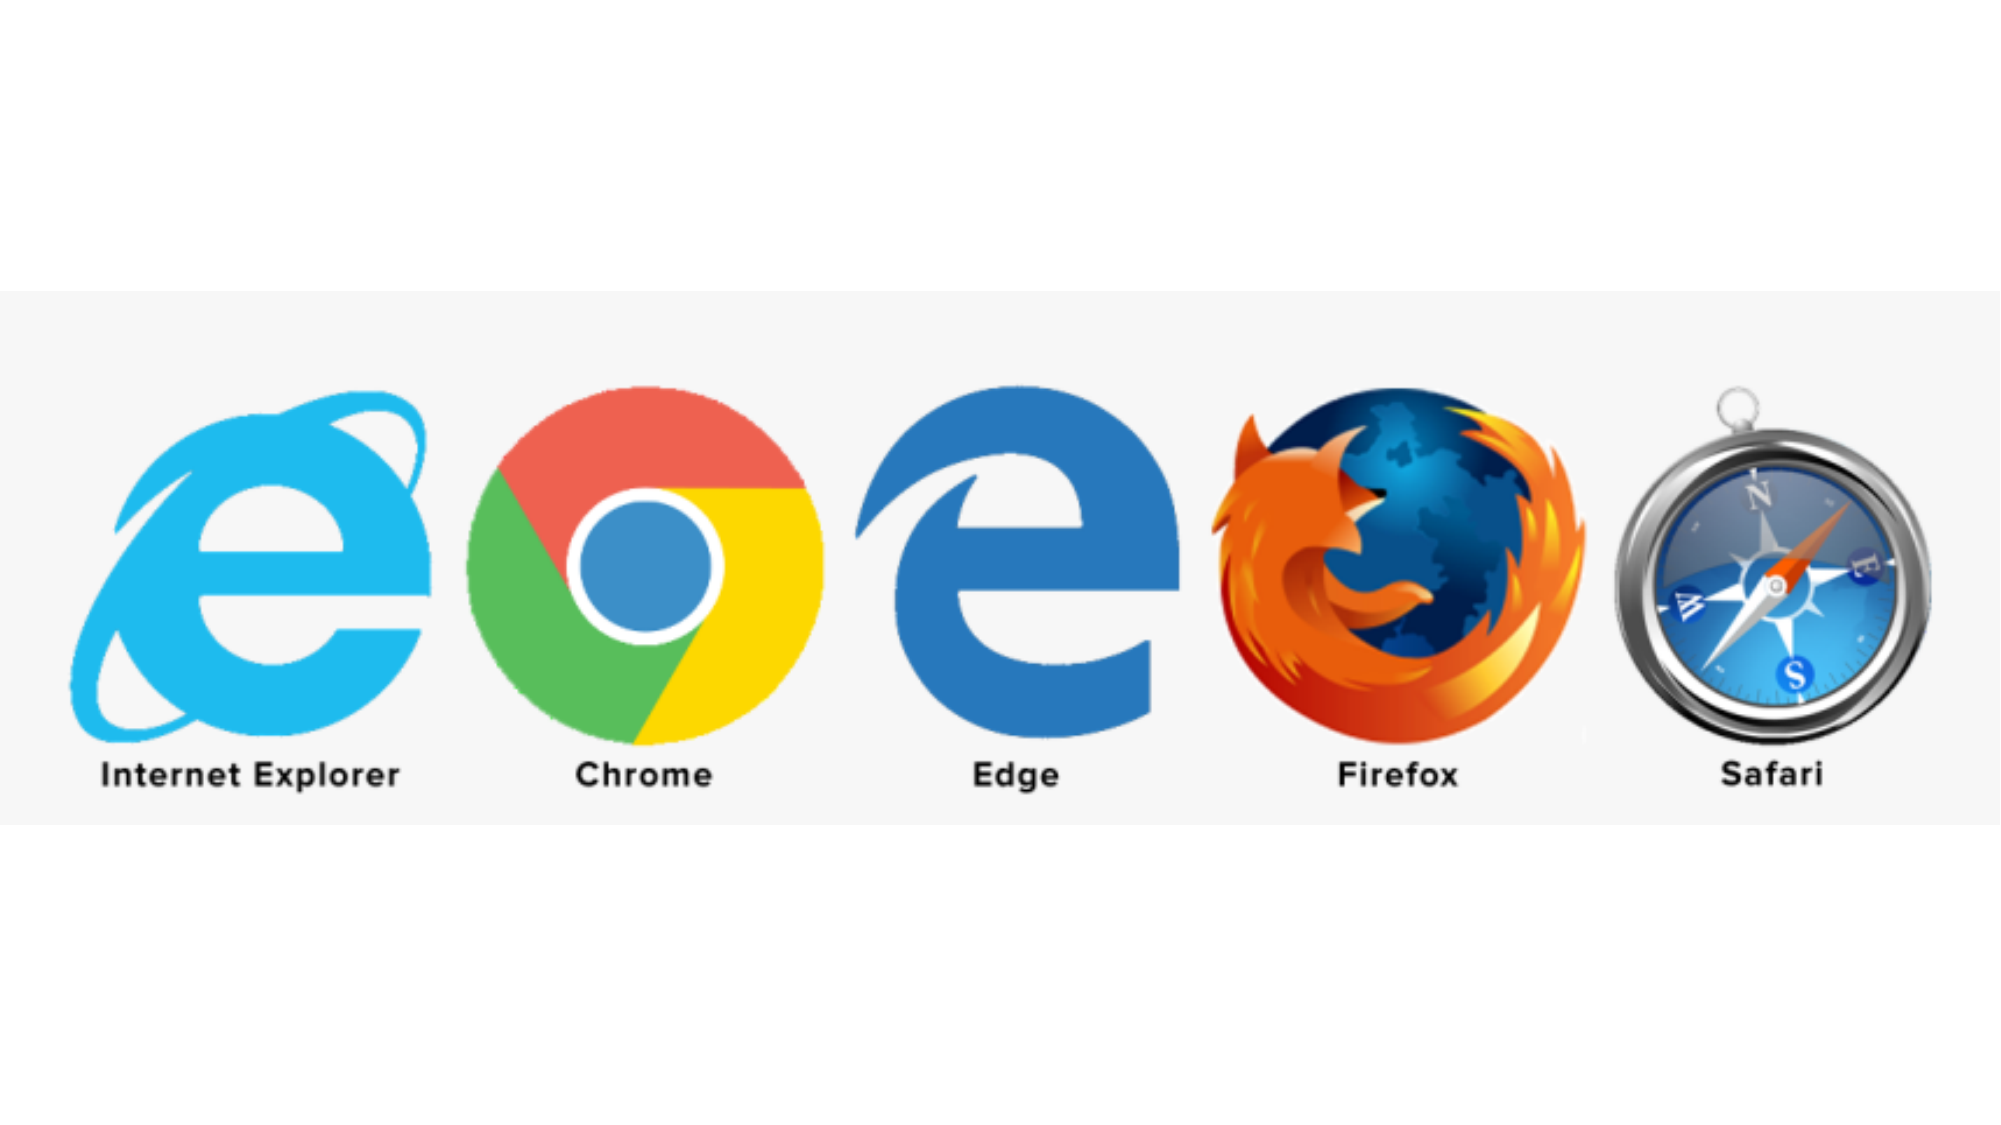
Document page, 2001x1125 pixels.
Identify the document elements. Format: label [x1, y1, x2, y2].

picture [0, 291, 2000, 825]
